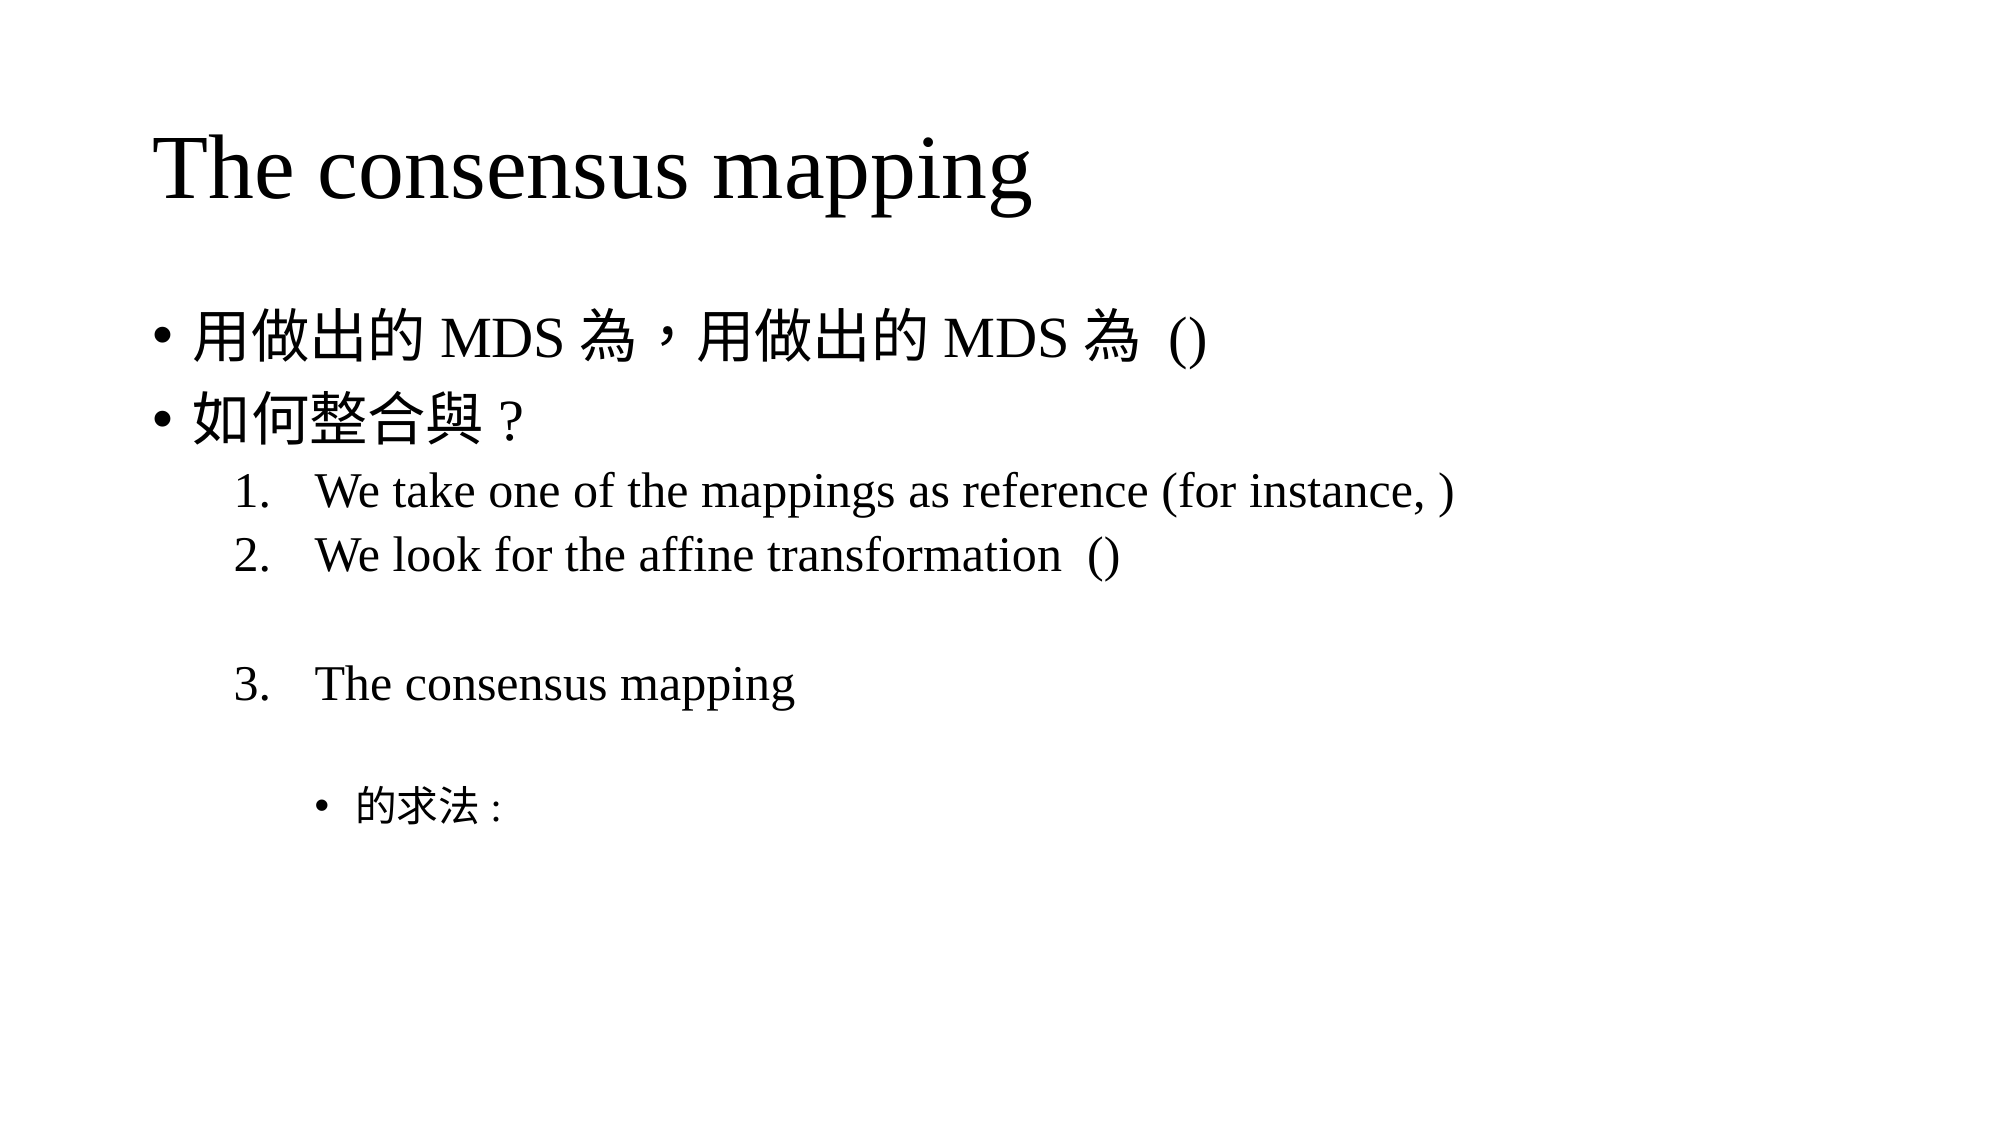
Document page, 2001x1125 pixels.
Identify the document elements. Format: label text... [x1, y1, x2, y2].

title The consensus mapping [137, 59, 1863, 278]
